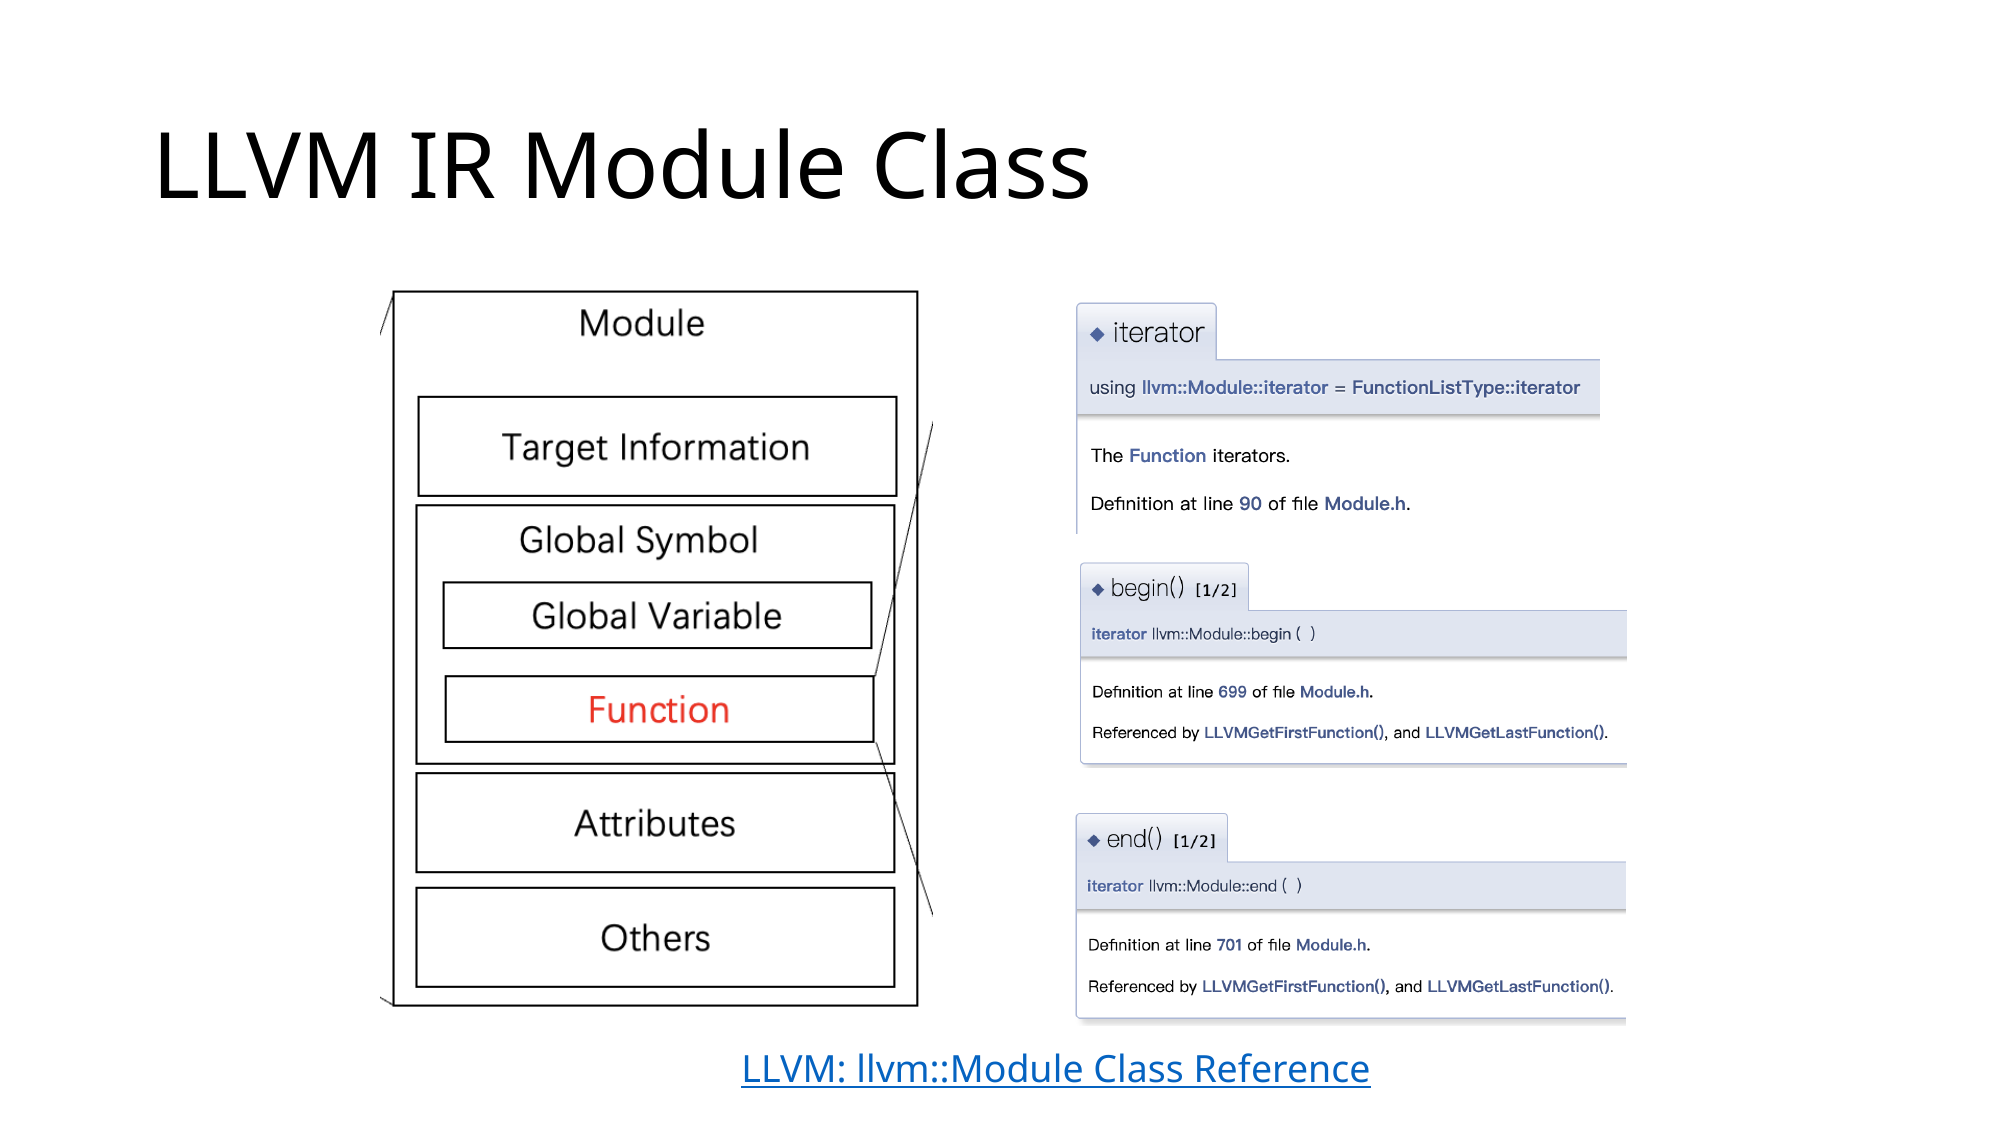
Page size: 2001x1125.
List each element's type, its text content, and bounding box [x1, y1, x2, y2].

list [1072, 300, 1600, 534]
picture [1072, 804, 1626, 1026]
text_box LLVM: llvm::Module Class Reference [726, 1037, 1728, 1104]
picture [1072, 557, 1627, 768]
picture [380, 277, 933, 1015]
title LLVM IR Module Class [137, 59, 1863, 278]
